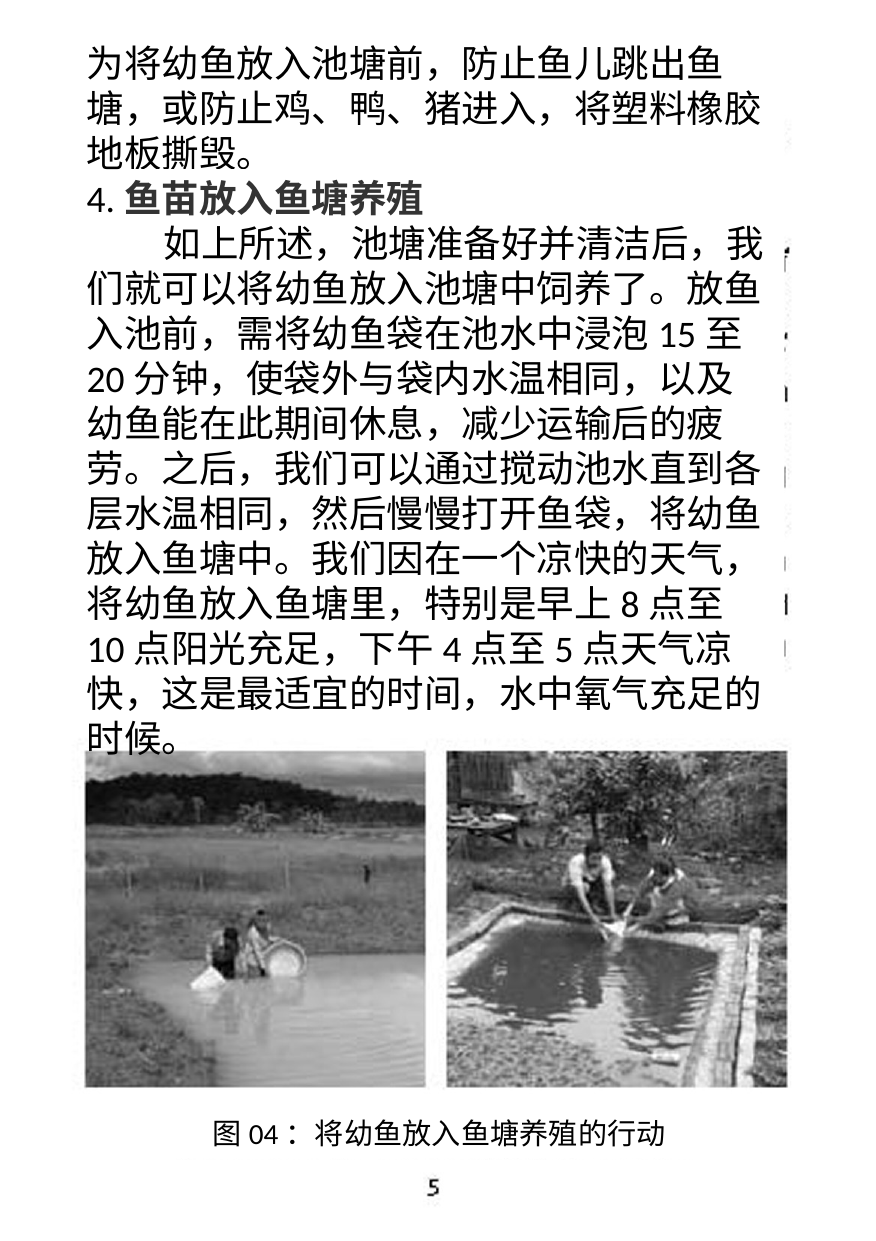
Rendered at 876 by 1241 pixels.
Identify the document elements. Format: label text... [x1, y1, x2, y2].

picture [71, 115, 793, 1209]
text_box 为将幼鱼放入池塘前，防止鱼儿跳出鱼塘，或防止鸡、鸭、猪进入，将塑料橡胶地板撕毁。 4.鱼苗放入鱼塘养殖 如上所述，池塘准备好并清洁后，我们就可以将幼鱼放入池塘中饲养了。放鱼入池前，需将幼鱼袋在池水中浸泡15至20分钟，使袋外与袋内水温相同，以及幼鱼能在此期间休息，减少运输后的疲劳。之后，我们可以通过搅动池水直到各层水温相同，然后慢慢打开鱼袋，将幼鱼放入鱼塘中。我们因在一个凉快的天气，将幼鱼放入鱼塘里，特别是早上8点至10点阳光充足，下午4点至5点天气凉快，这是最适宜的时间，水中氧气充足的时候。 [70, 31, 787, 115]
